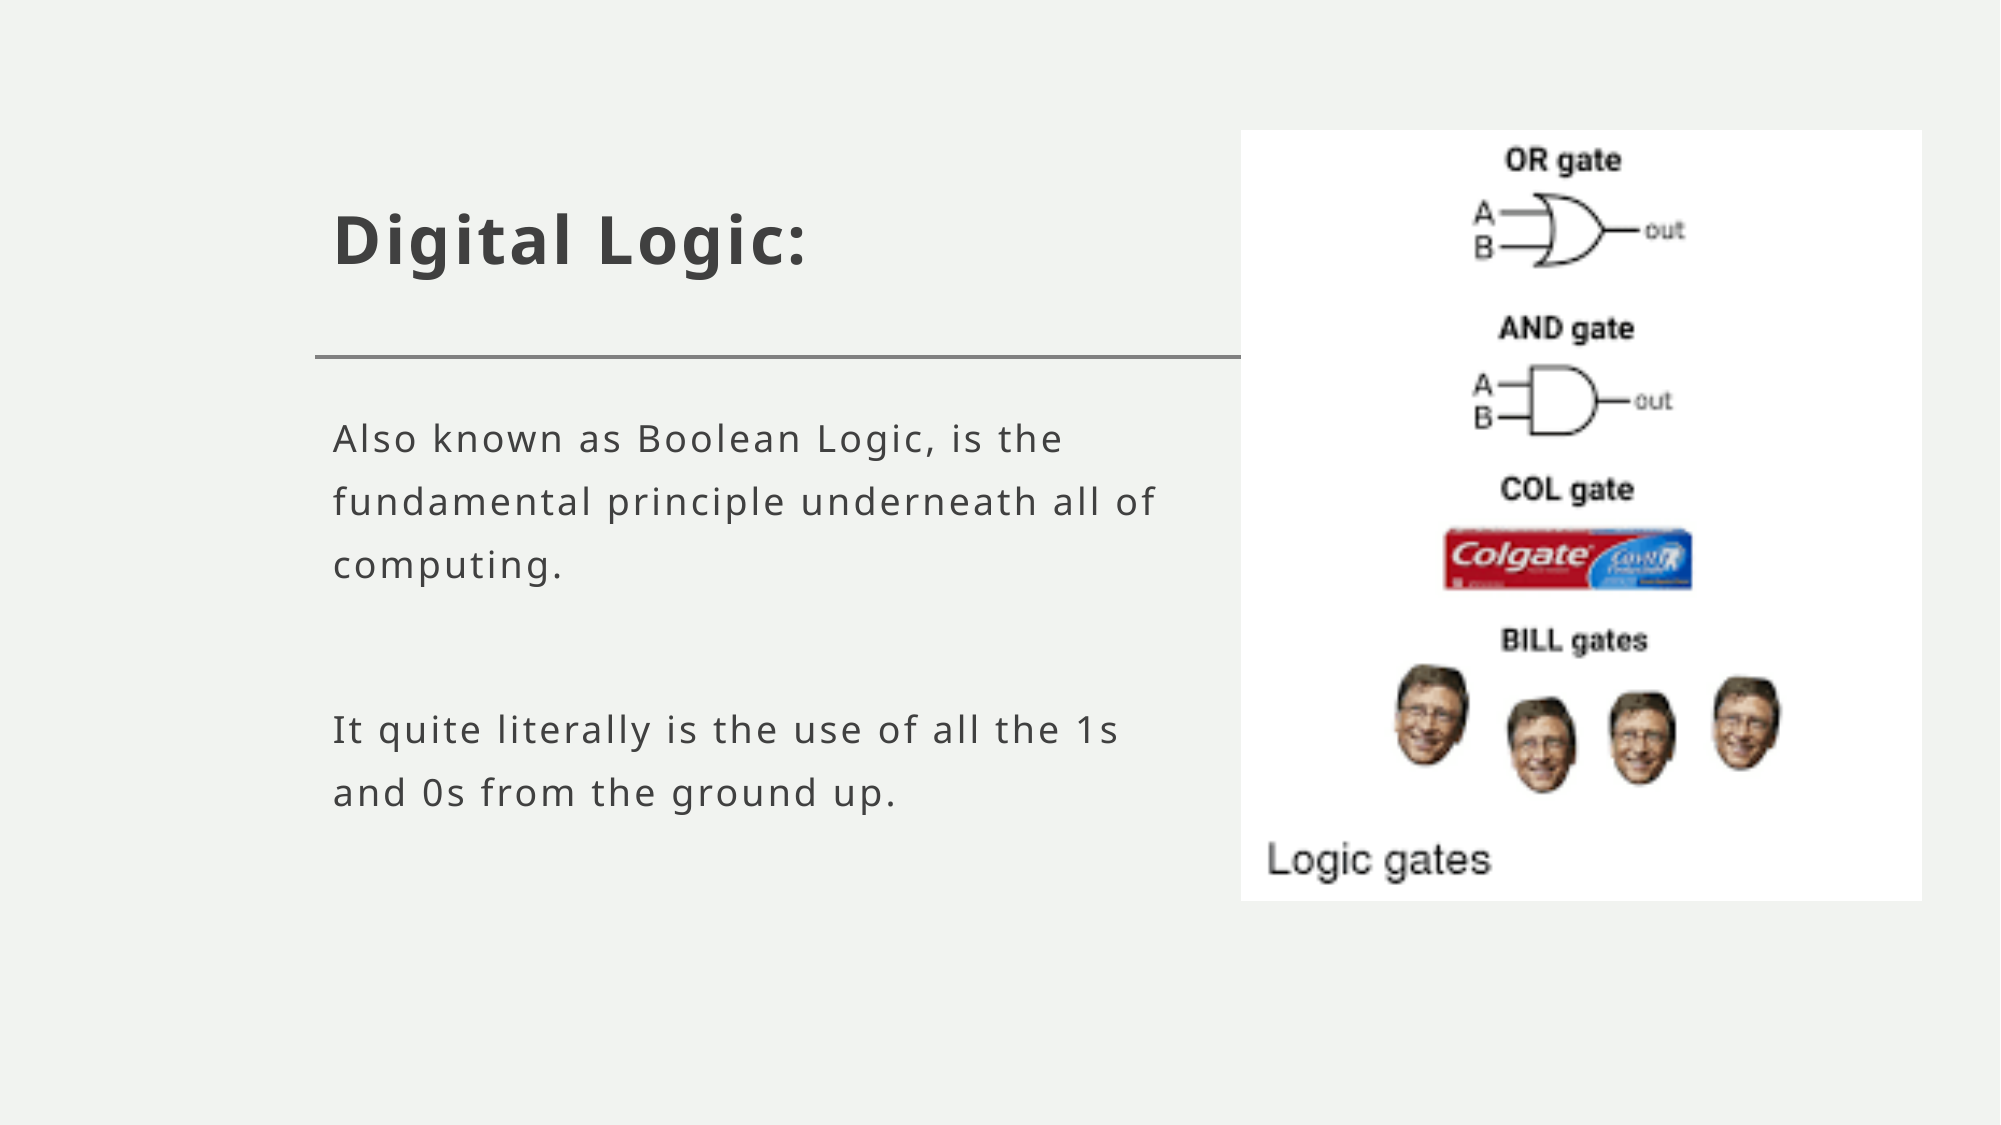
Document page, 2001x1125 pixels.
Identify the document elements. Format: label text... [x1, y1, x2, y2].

title Digital Logic: [315, 72, 1754, 294]
list Also known as Boolean Logic, is the fundamental principle underneath all of computing. It quite literally is the use of all the 1s and 0s from the ground up. [315, 379, 1219, 979]
picture [1241, 129, 1922, 901]
